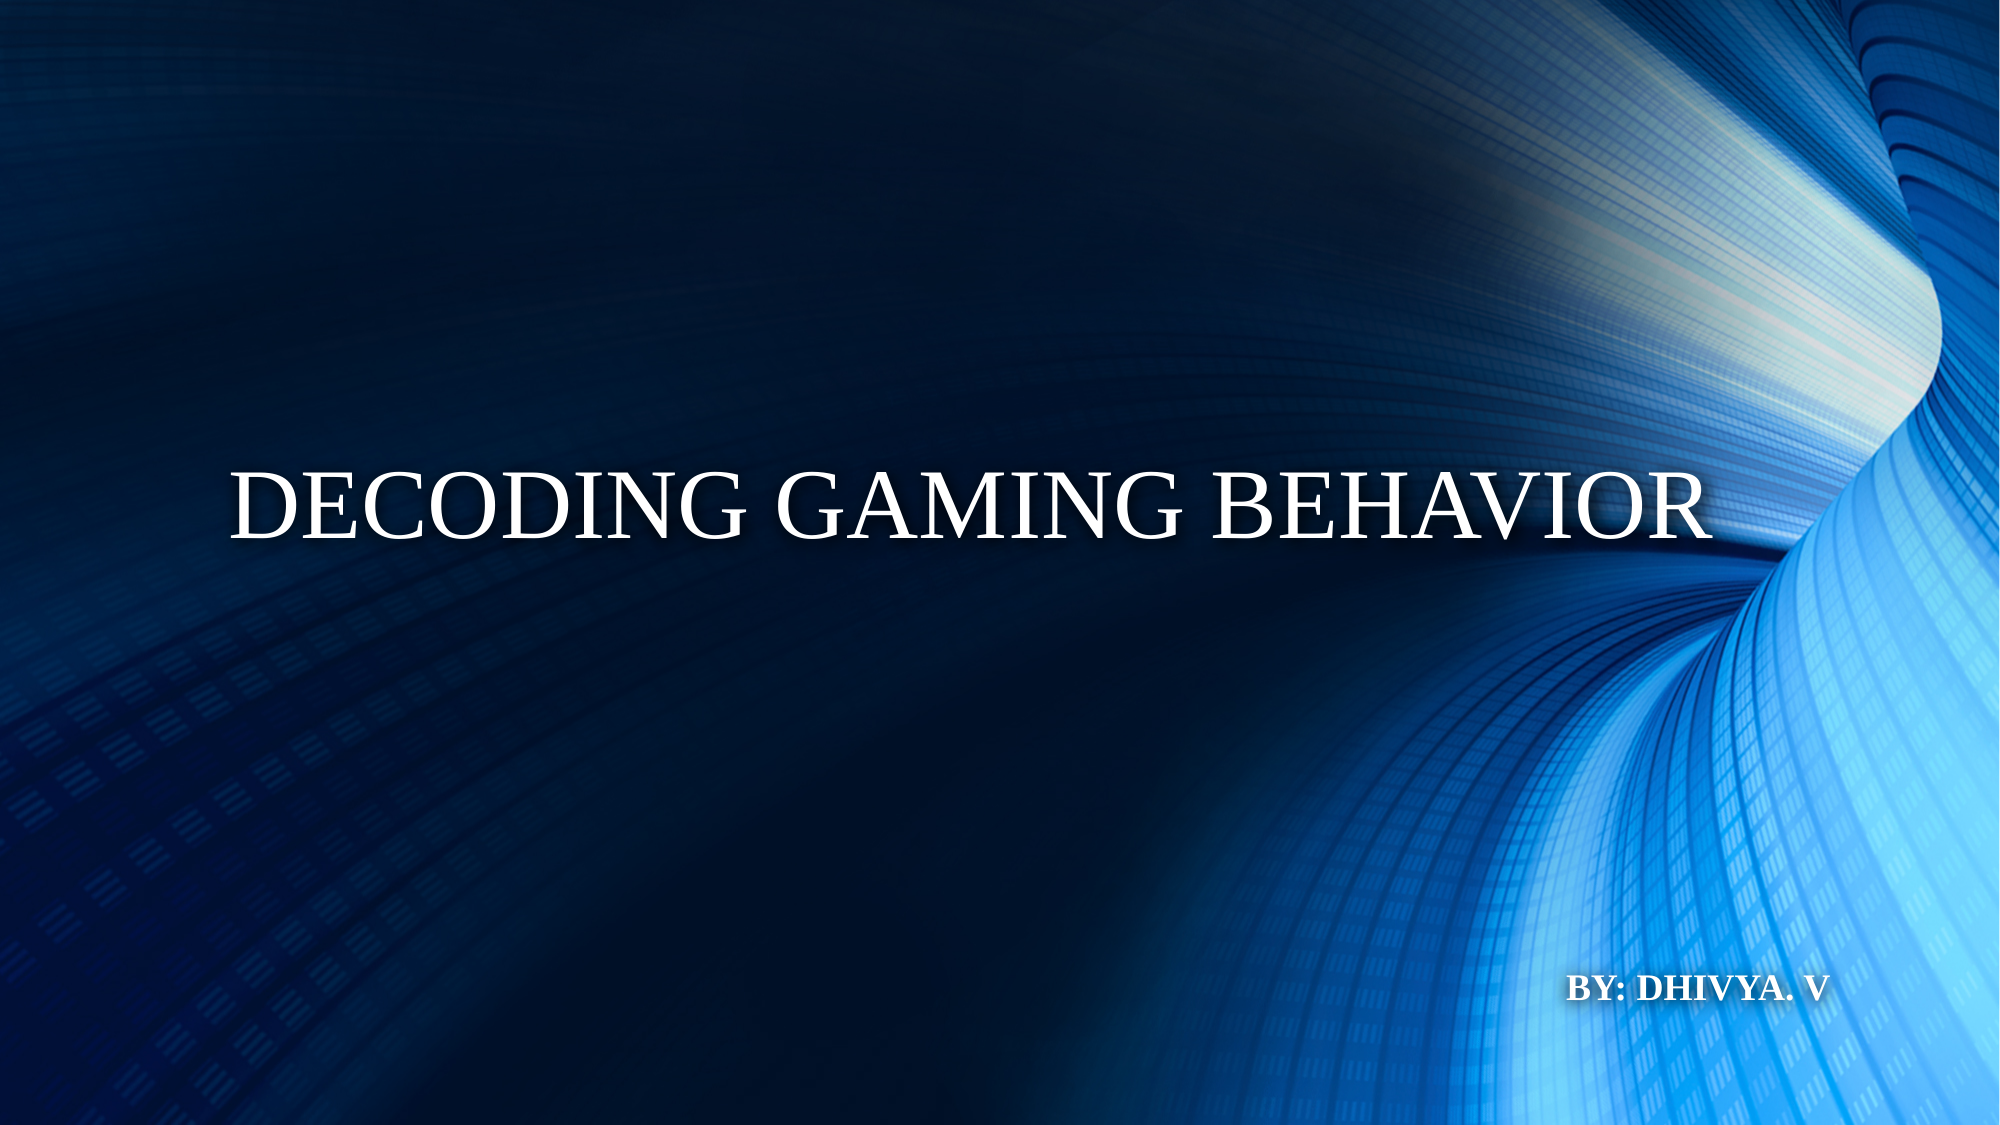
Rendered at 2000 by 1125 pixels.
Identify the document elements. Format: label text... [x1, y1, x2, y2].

text_box BY: DHIVYA. V [1551, 955, 1846, 1016]
text_box DECODING GAMING BEHAVIOR [143, 430, 1800, 566]
picture [0, 0, 2000, 1125]
